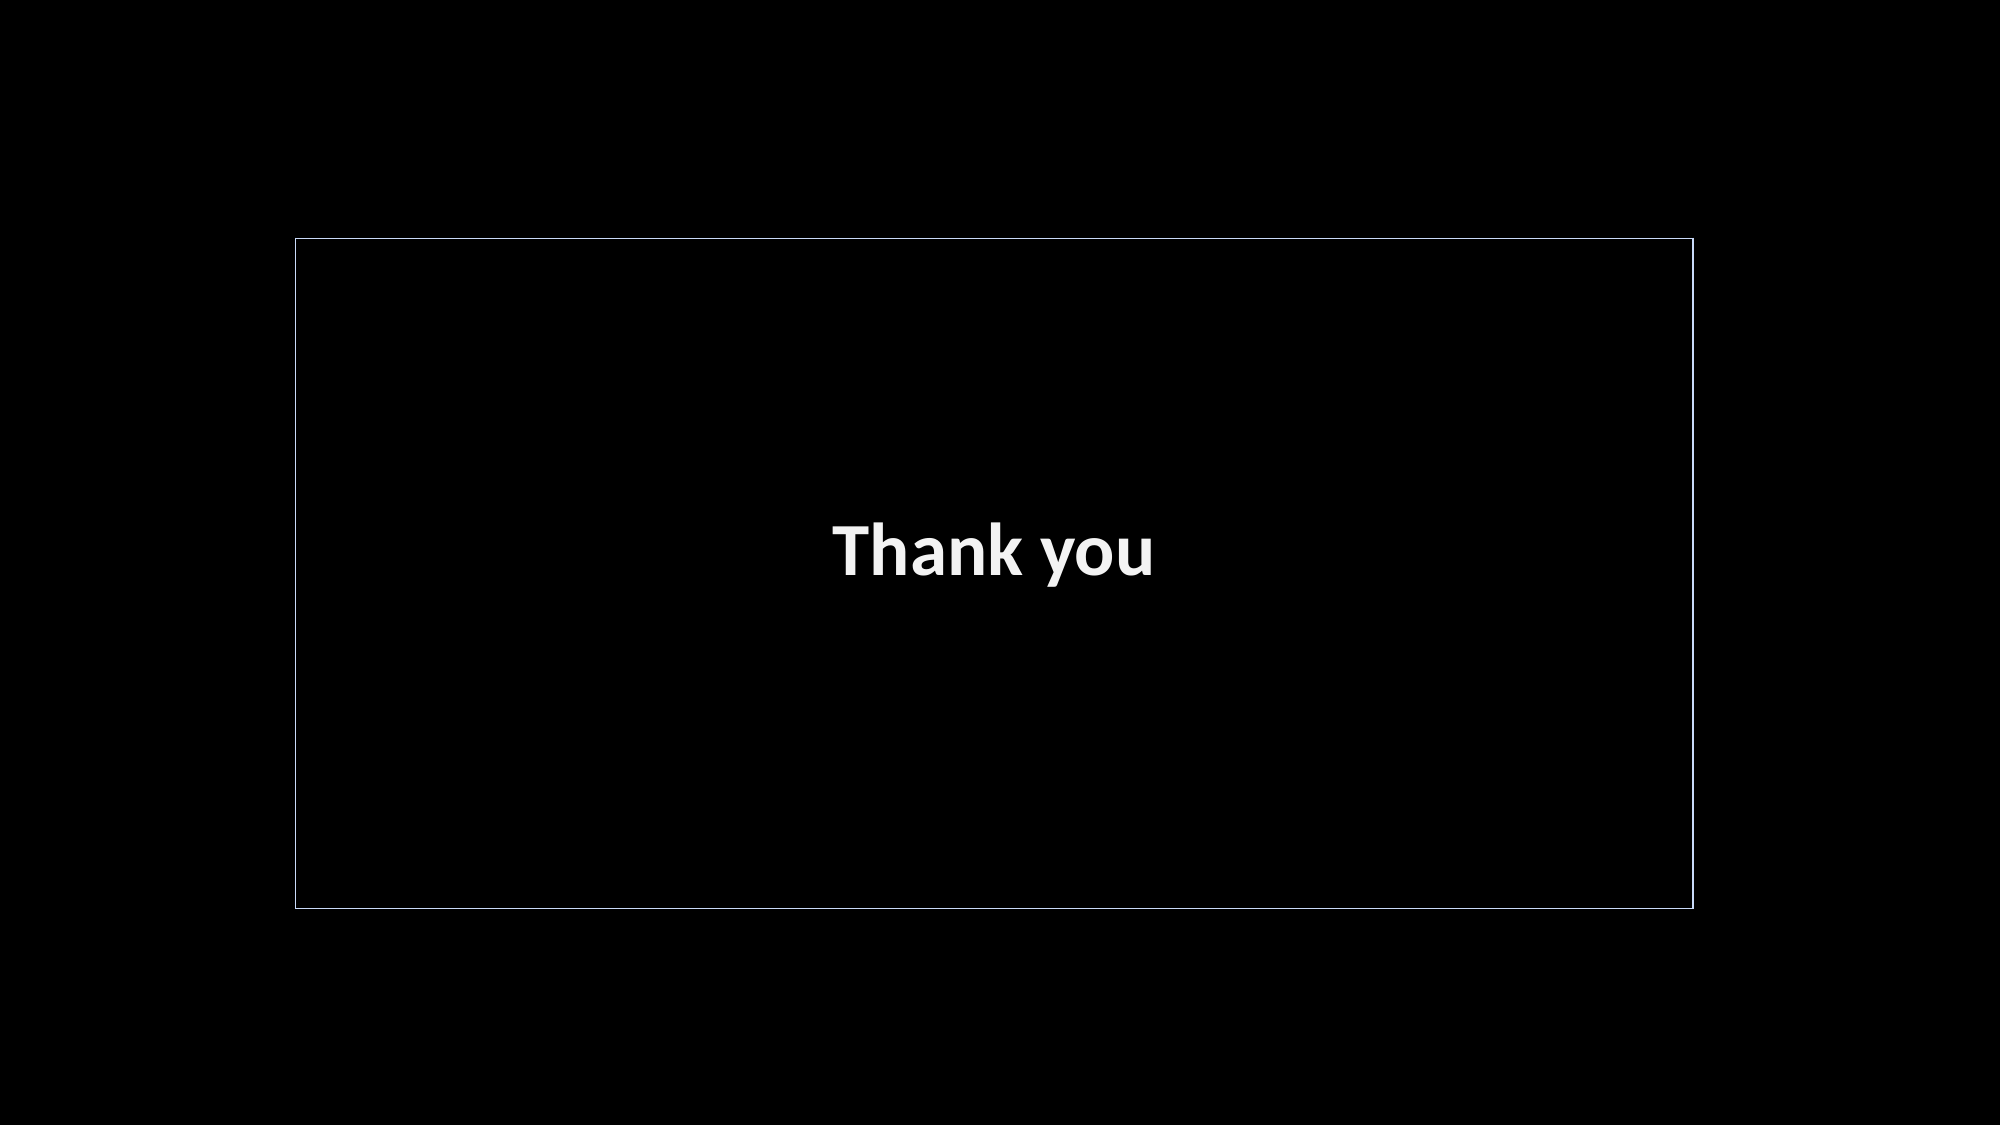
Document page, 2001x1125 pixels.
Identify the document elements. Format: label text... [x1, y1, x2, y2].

table_header Thank you [296, 239, 1692, 908]
